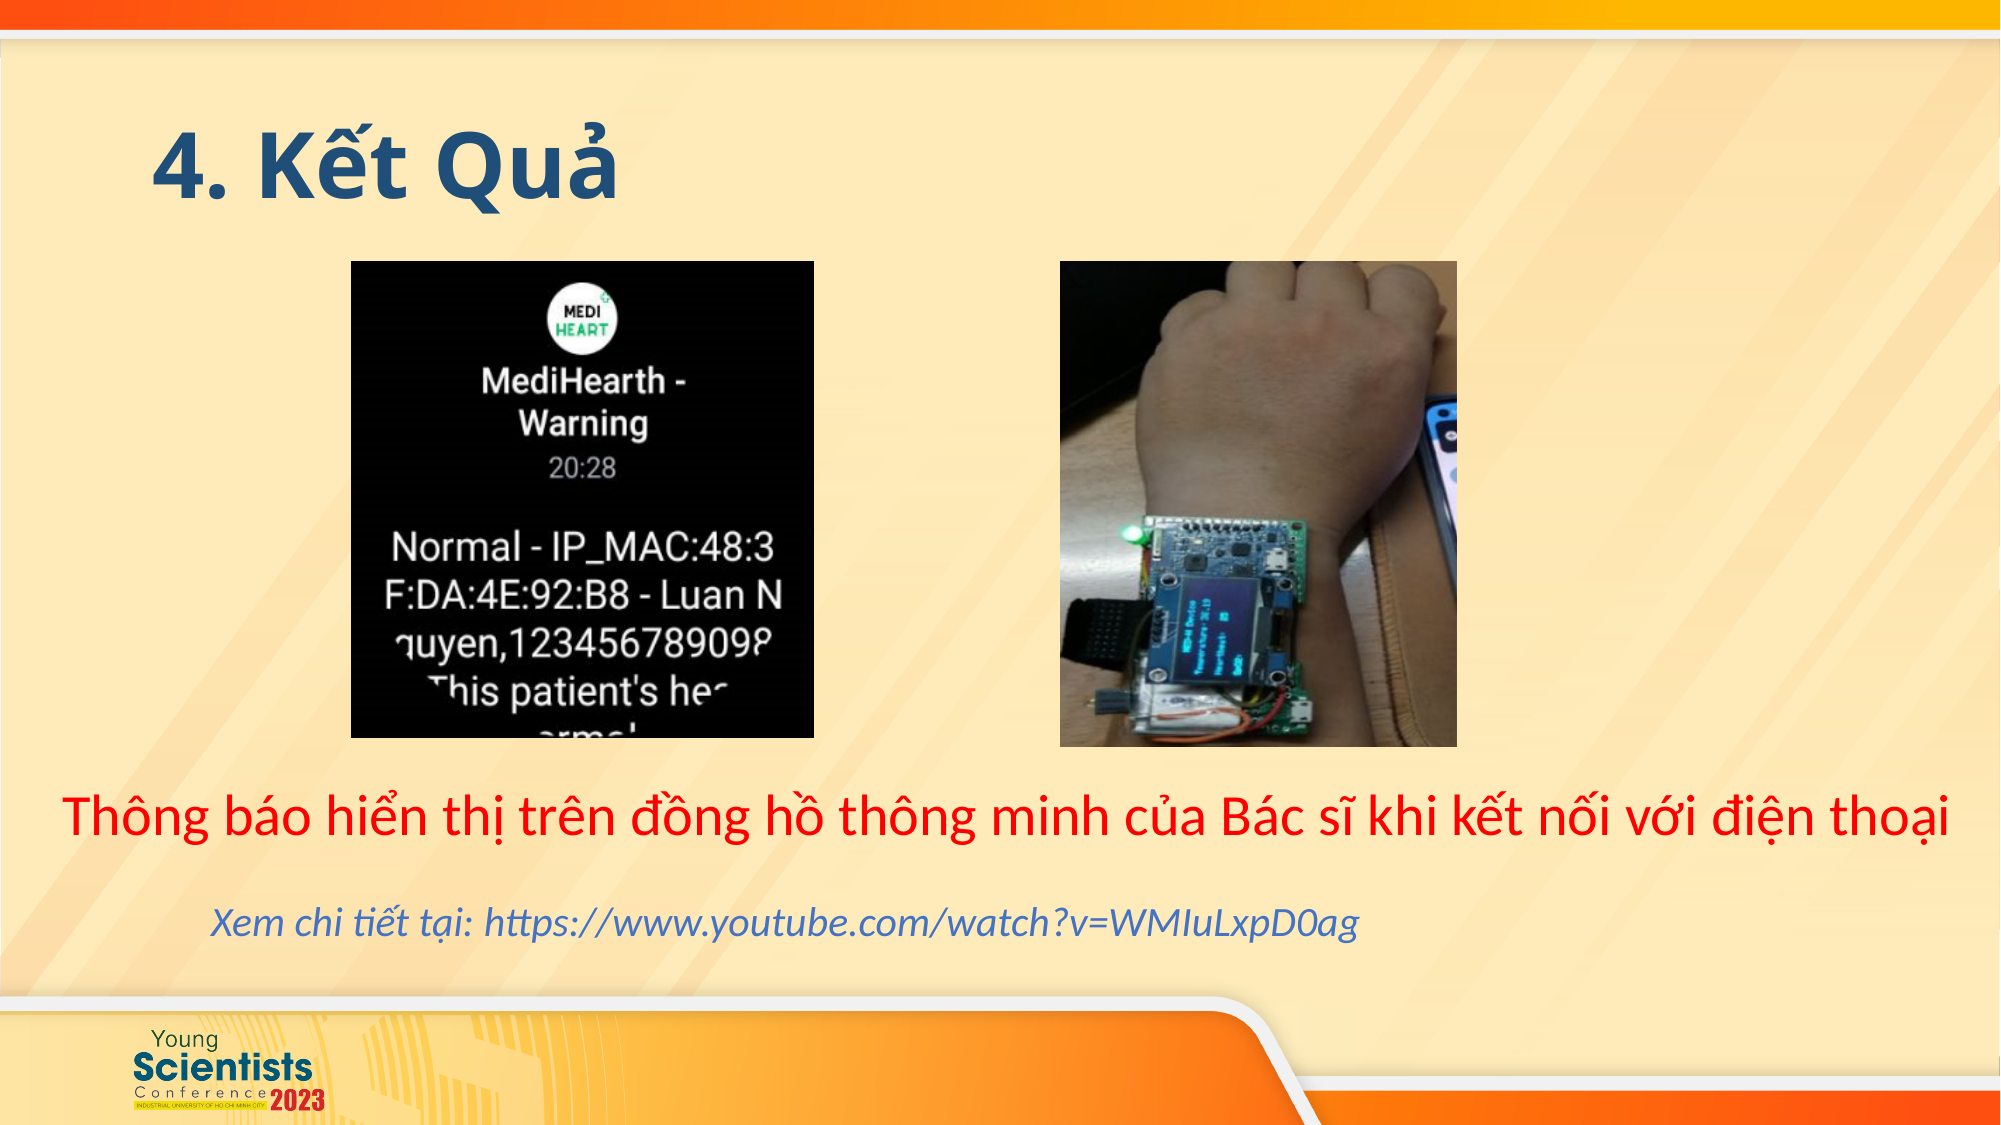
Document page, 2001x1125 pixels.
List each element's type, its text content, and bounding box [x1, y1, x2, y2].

text_box Thông báo hiển thị trên đồng hồ thông minh của Bác sĩ khi kết nối với điện thoại [47, 769, 1996, 855]
title 4. Kết Quả [137, 59, 1863, 278]
picture [0, 0, 2001, 1125]
text_box Xem chi tiết tại: https://www.youtube.com/watch?v=WMIuLxpD0ag [196, 887, 1843, 953]
